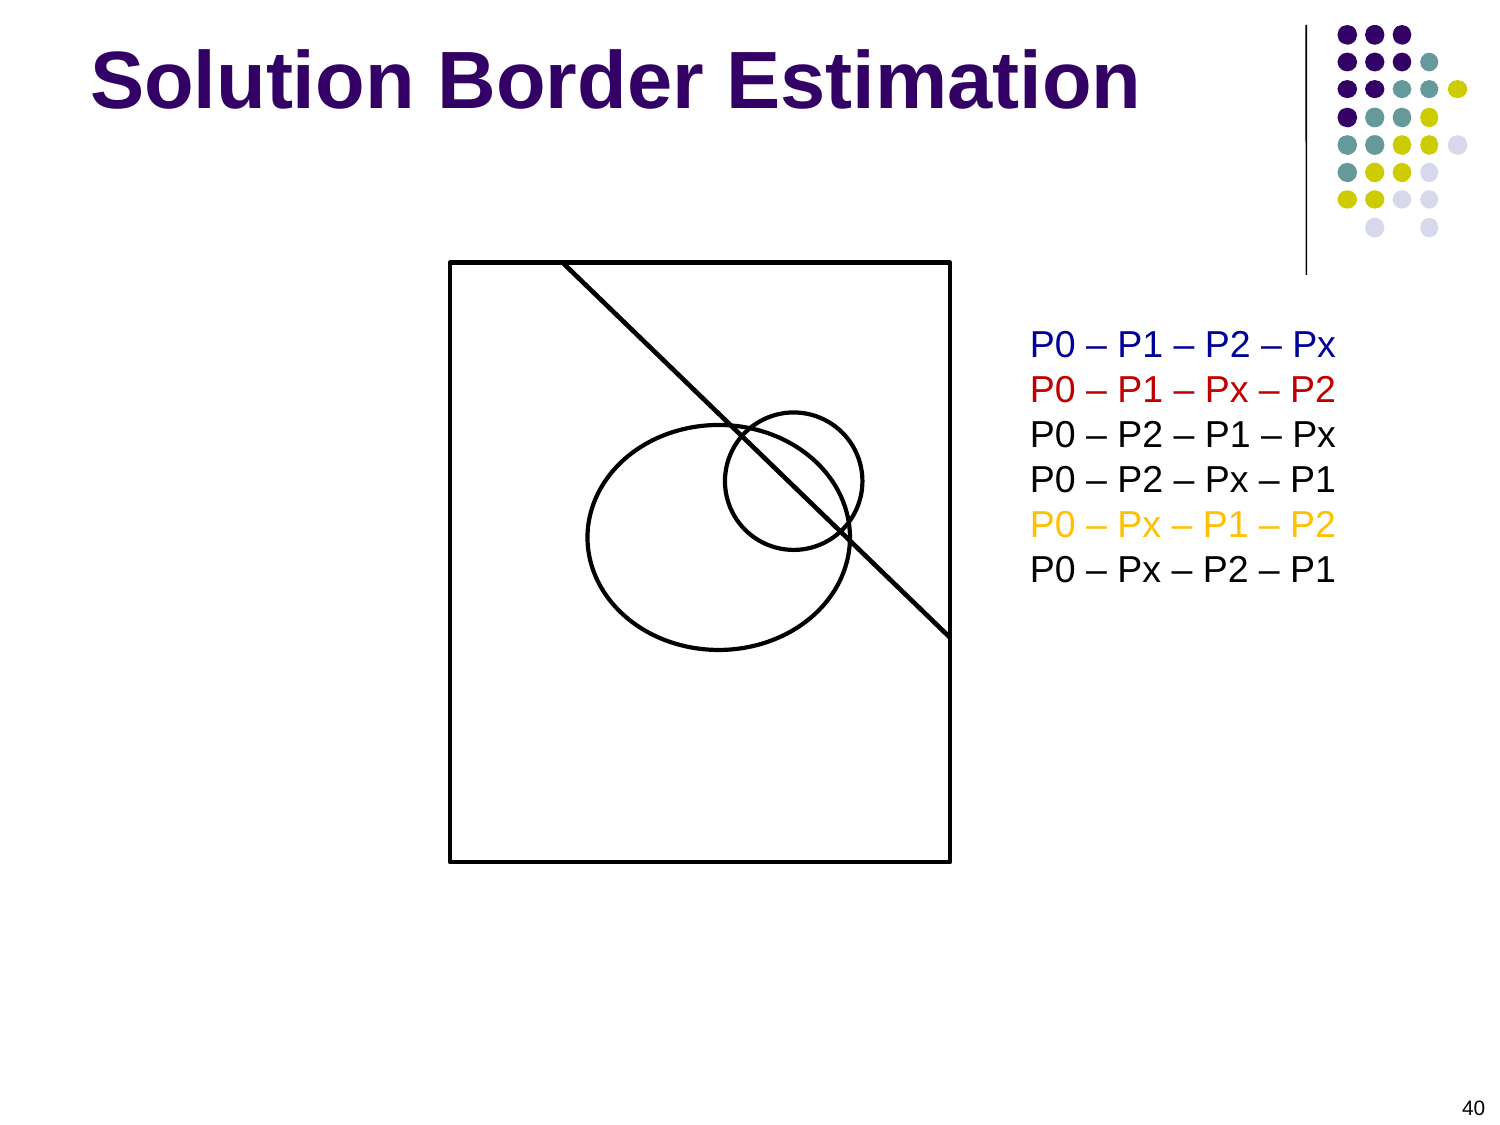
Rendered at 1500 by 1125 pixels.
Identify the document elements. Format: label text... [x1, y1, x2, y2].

slide_number 40 [1149, 1087, 1500, 1125]
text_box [449, 262, 951, 863]
text_box P0 – P1 – P2 – Px P0 – P1 – Px – P2 P0 – P2 – P1 – Px P0 – P2 – Px – P1 P0 – Px – P1 – P2 P0 – Px – P2 – P1 [1015, 312, 1352, 598]
title Solution Border Estimation [75, 20, 1313, 233]
